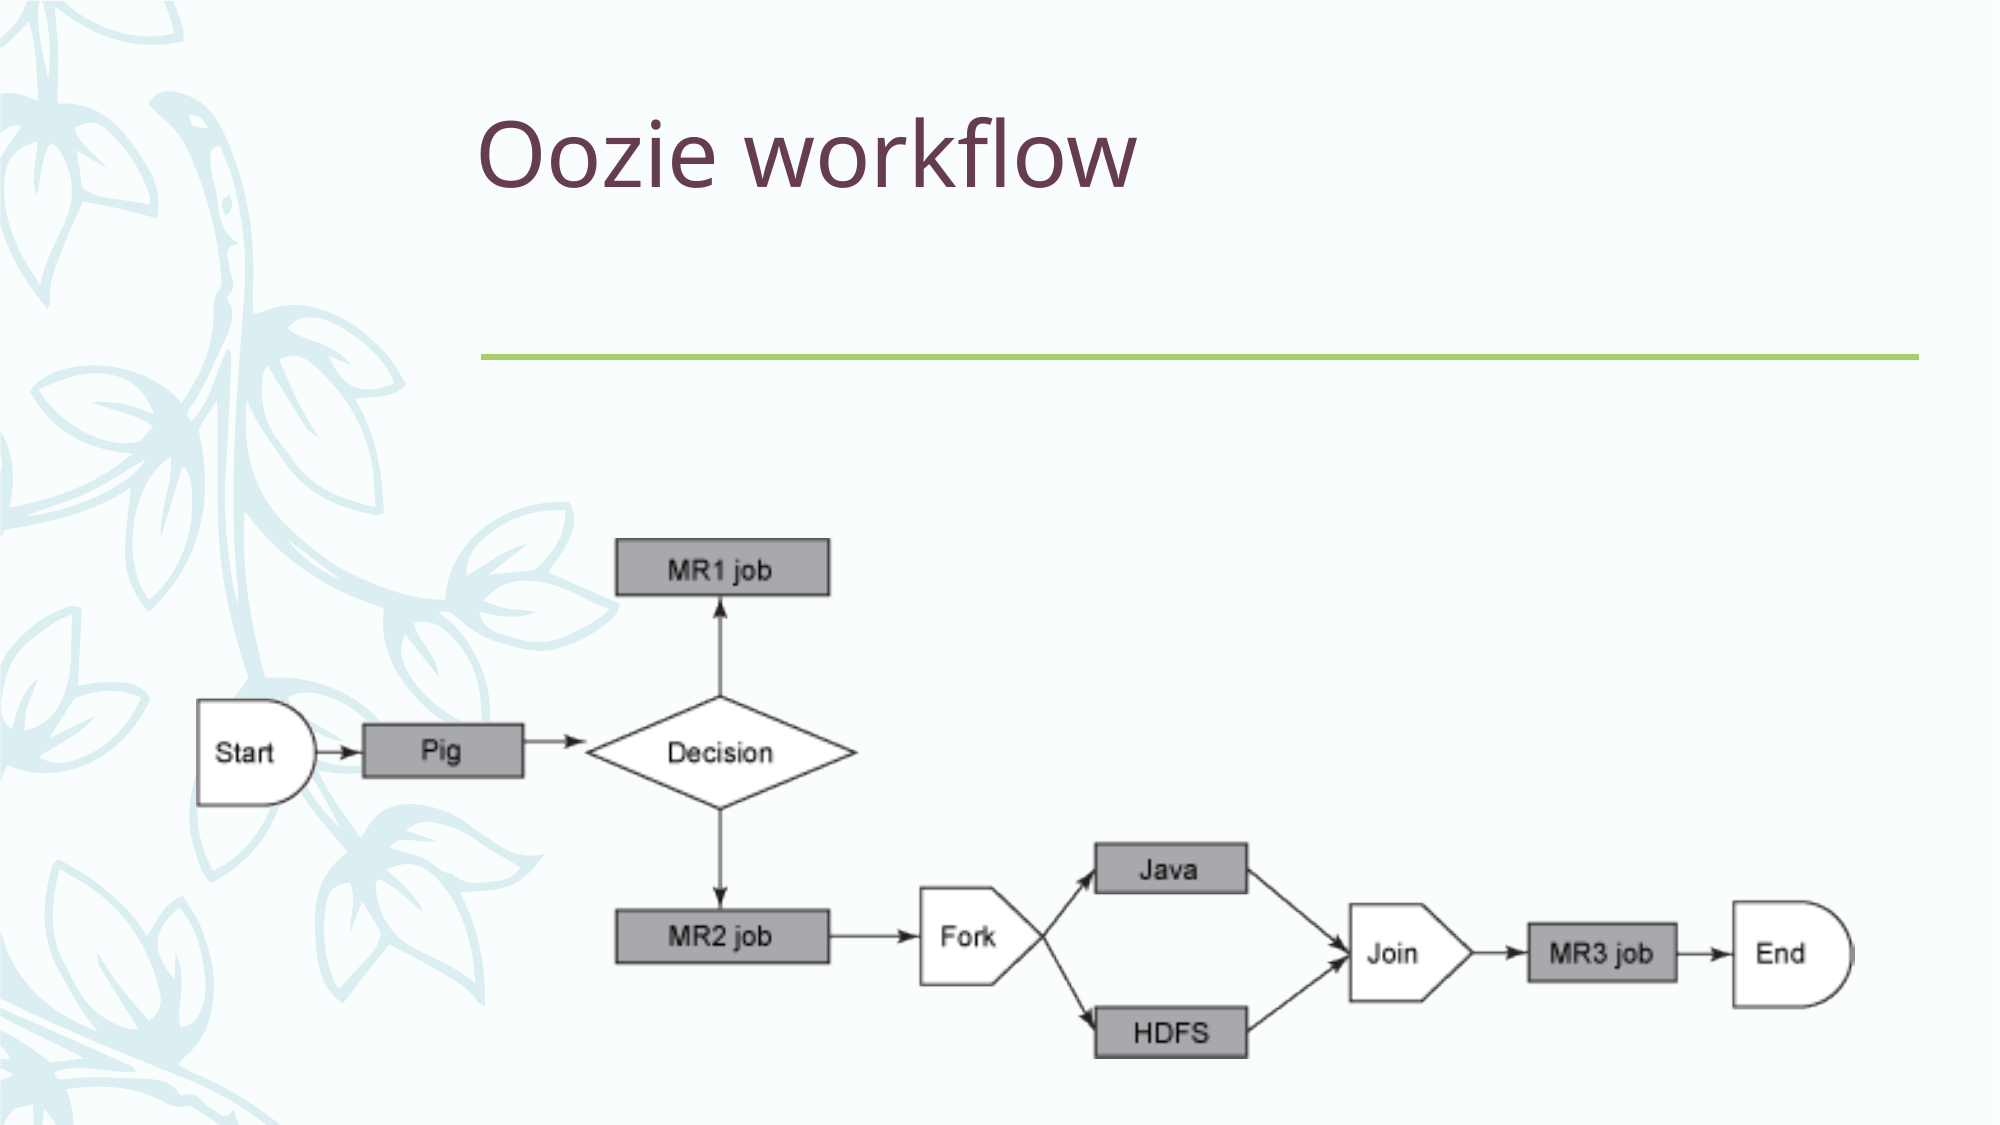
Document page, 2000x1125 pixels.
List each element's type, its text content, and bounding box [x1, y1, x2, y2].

title Oozie workflow [460, 93, 1920, 350]
picture [196, 538, 1855, 1059]
